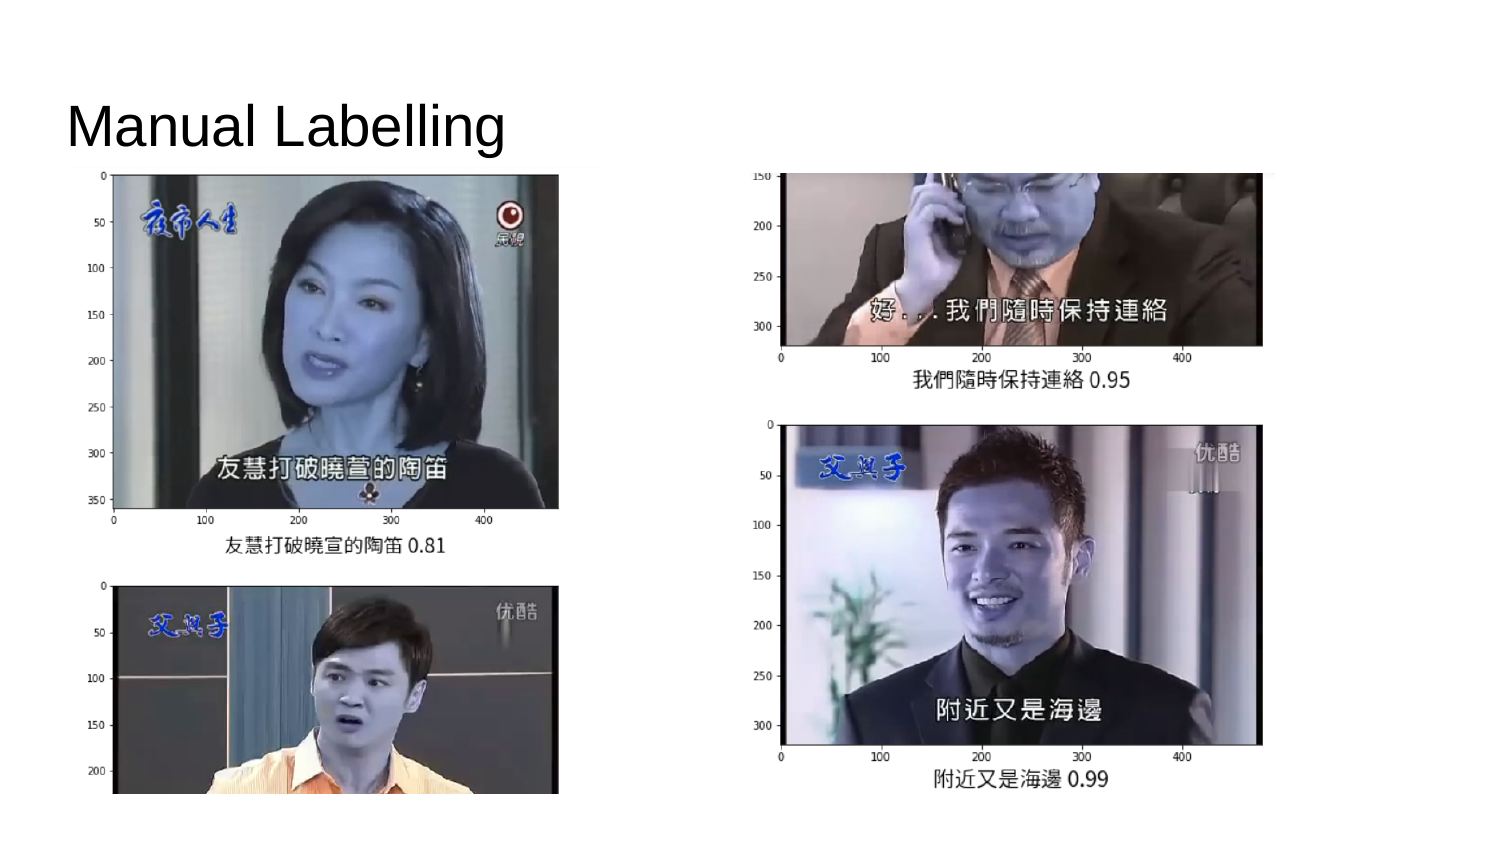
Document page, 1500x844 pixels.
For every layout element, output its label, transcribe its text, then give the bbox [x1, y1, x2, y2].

picture [69, 166, 603, 794]
picture [749, 173, 1275, 801]
title Manual Labelling [51, 72, 1449, 167]
